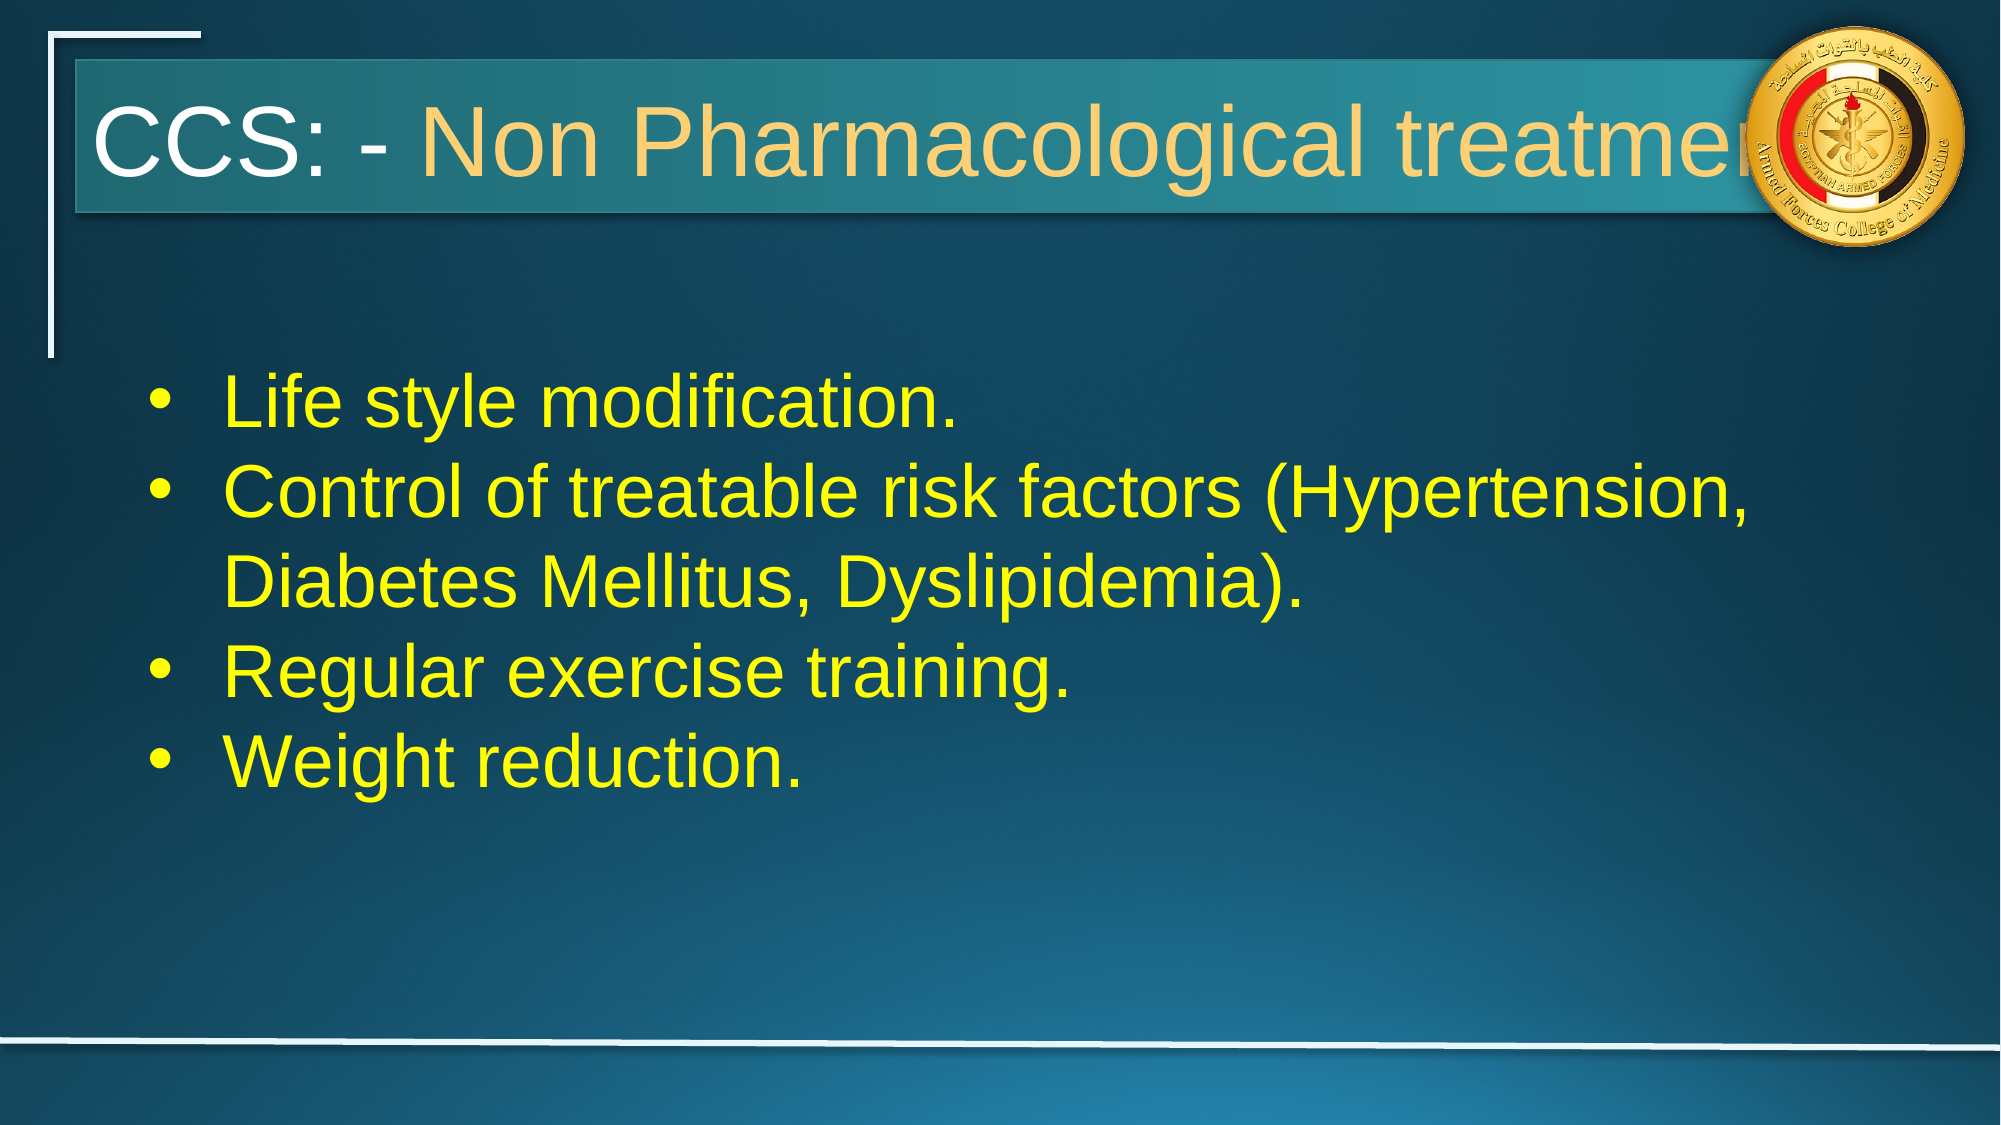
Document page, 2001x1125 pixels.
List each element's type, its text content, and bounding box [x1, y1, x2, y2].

text_box Life style modification. Control of treatable risk factors (Hypertension, Diabetes Mellitus, Dyslipidemia). Regular exercise training. Weight reduction. [132, 344, 1950, 810]
picture [0, 0, 2001, 1125]
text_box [0, 1040, 2000, 1048]
text_box CCS: - Non Pharmacological treatment [76, 60, 1722, 213]
